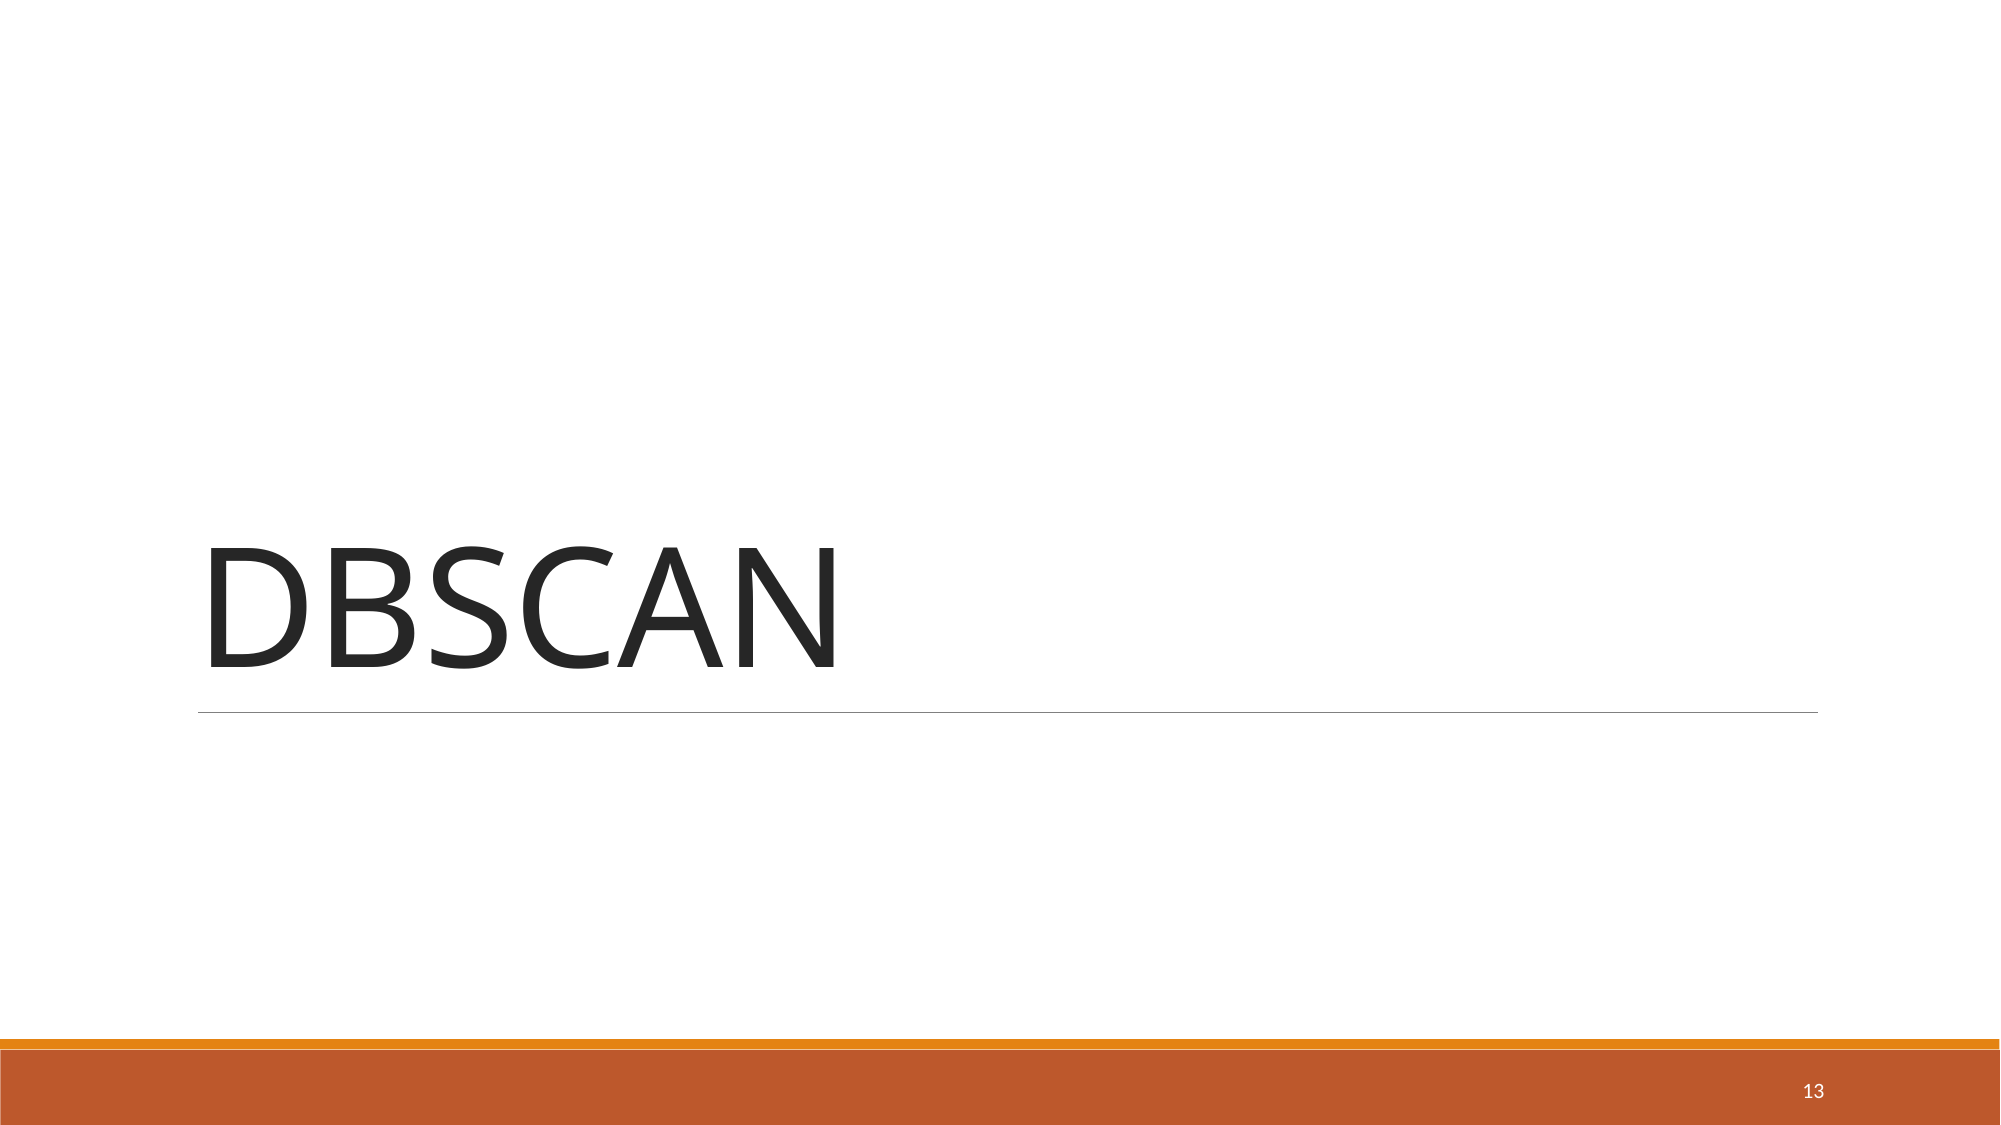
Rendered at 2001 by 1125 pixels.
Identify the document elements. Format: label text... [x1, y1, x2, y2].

title DBSCAN [180, 124, 1830, 710]
slide_number 13 [1624, 1059, 1840, 1120]
